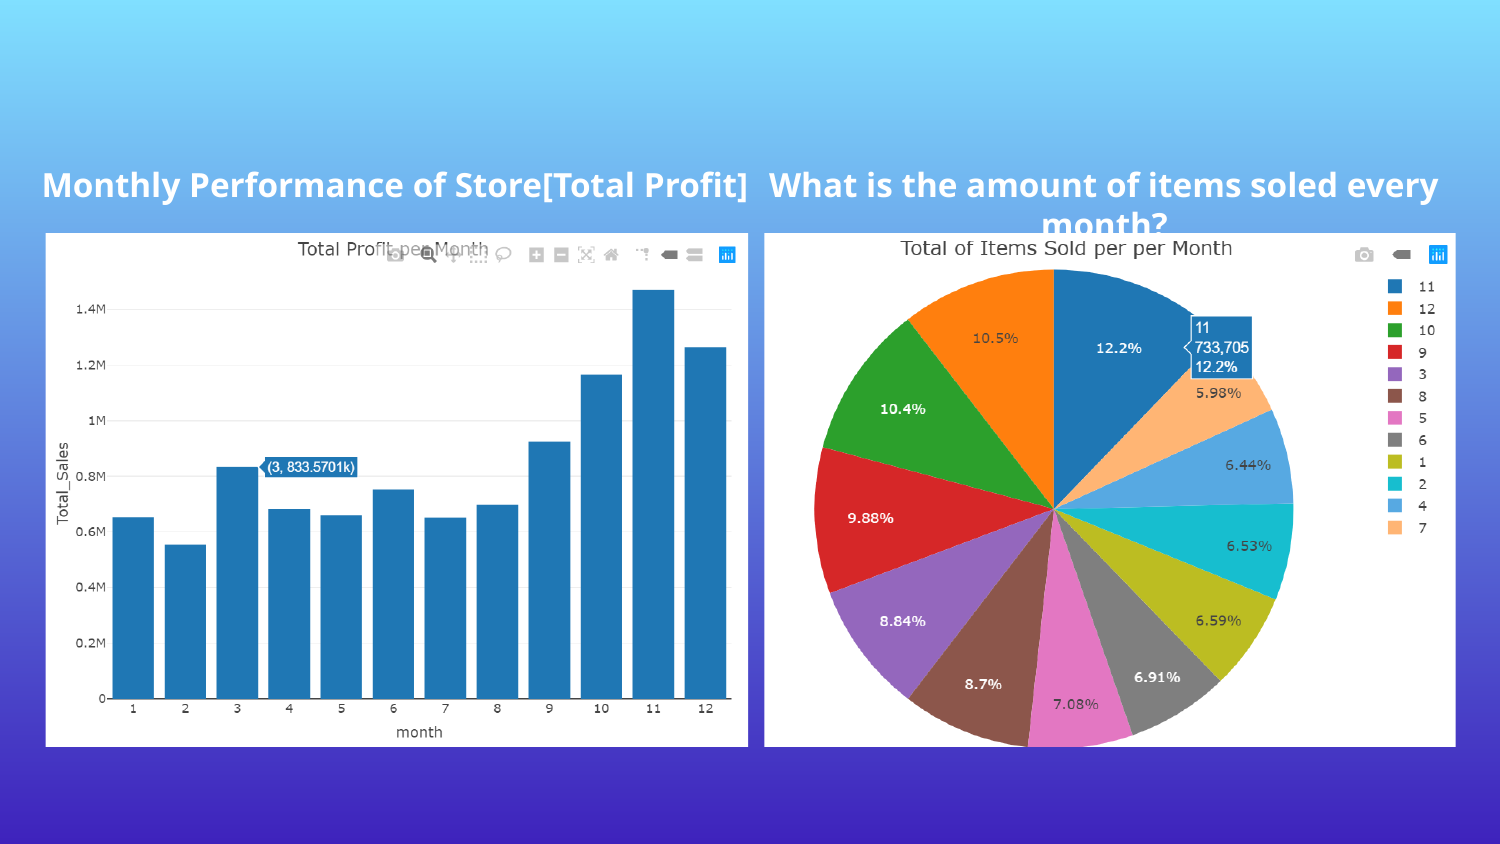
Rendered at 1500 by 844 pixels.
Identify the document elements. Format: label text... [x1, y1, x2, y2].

picture [45, 233, 749, 748]
picture [763, 233, 1456, 748]
text_box What is the amount of items soled every month? [722, 148, 1486, 319]
text_box Monthly Performance of Store[Total Profit] [14, 148, 722, 319]
